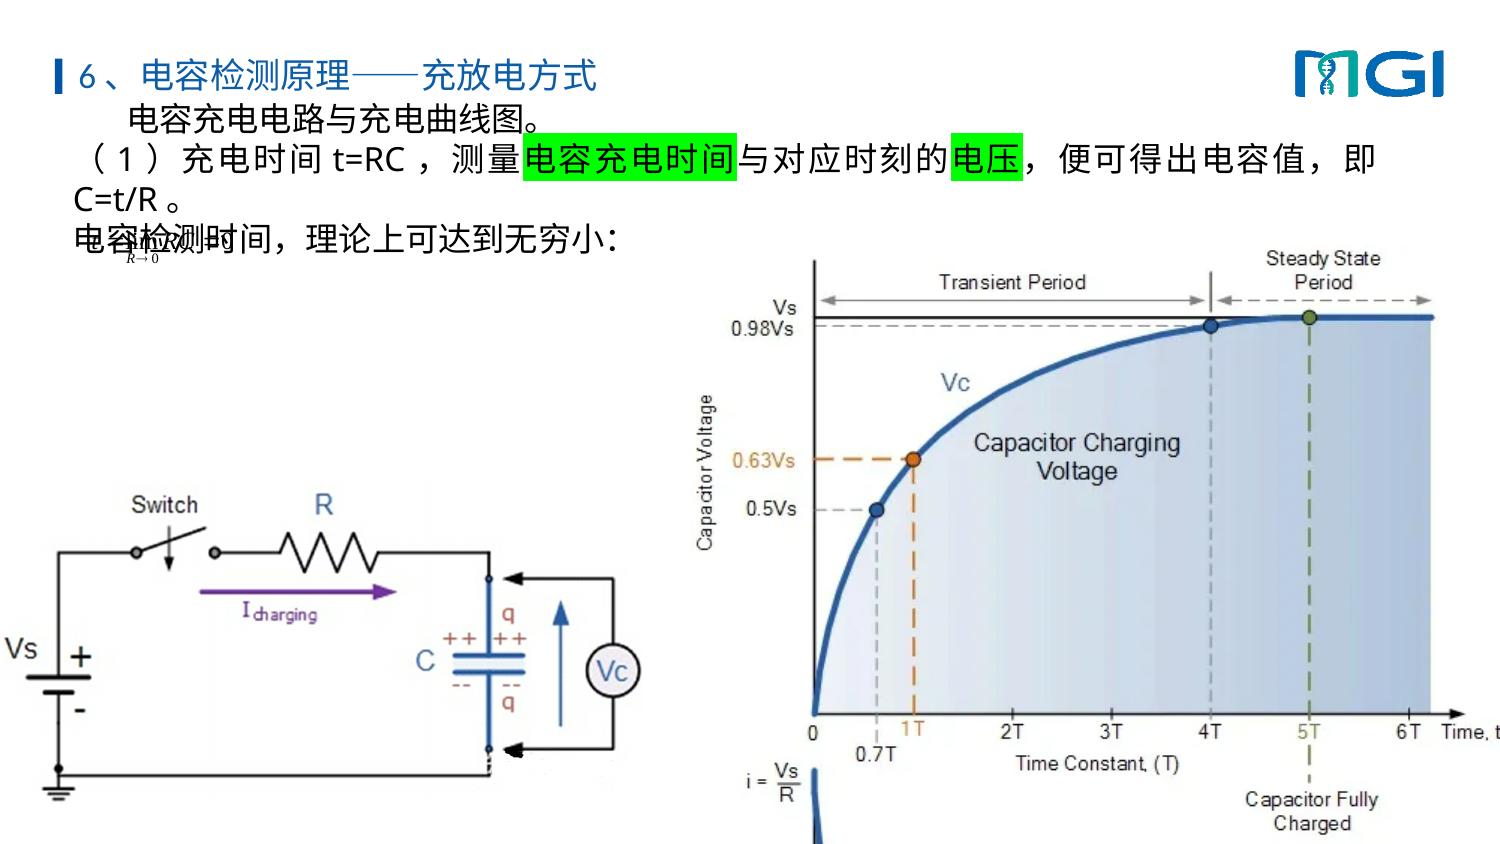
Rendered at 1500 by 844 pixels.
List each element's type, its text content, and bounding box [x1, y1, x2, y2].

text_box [88, 224, 239, 271]
title 6、电容检测原理——充放电方式 [63, 45, 809, 91]
picture [0, 476, 644, 807]
picture [1234, 0, 1500, 182]
picture [655, 234, 1500, 844]
text_box 电容充电电路与充电曲线图。 （1）充电时间t=RC，测量电容充电时间与对应时刻的电压，便可得出电容值，即C=t/R。 电容检测时间，理论上可达到无穷小： [58, 91, 1400, 266]
